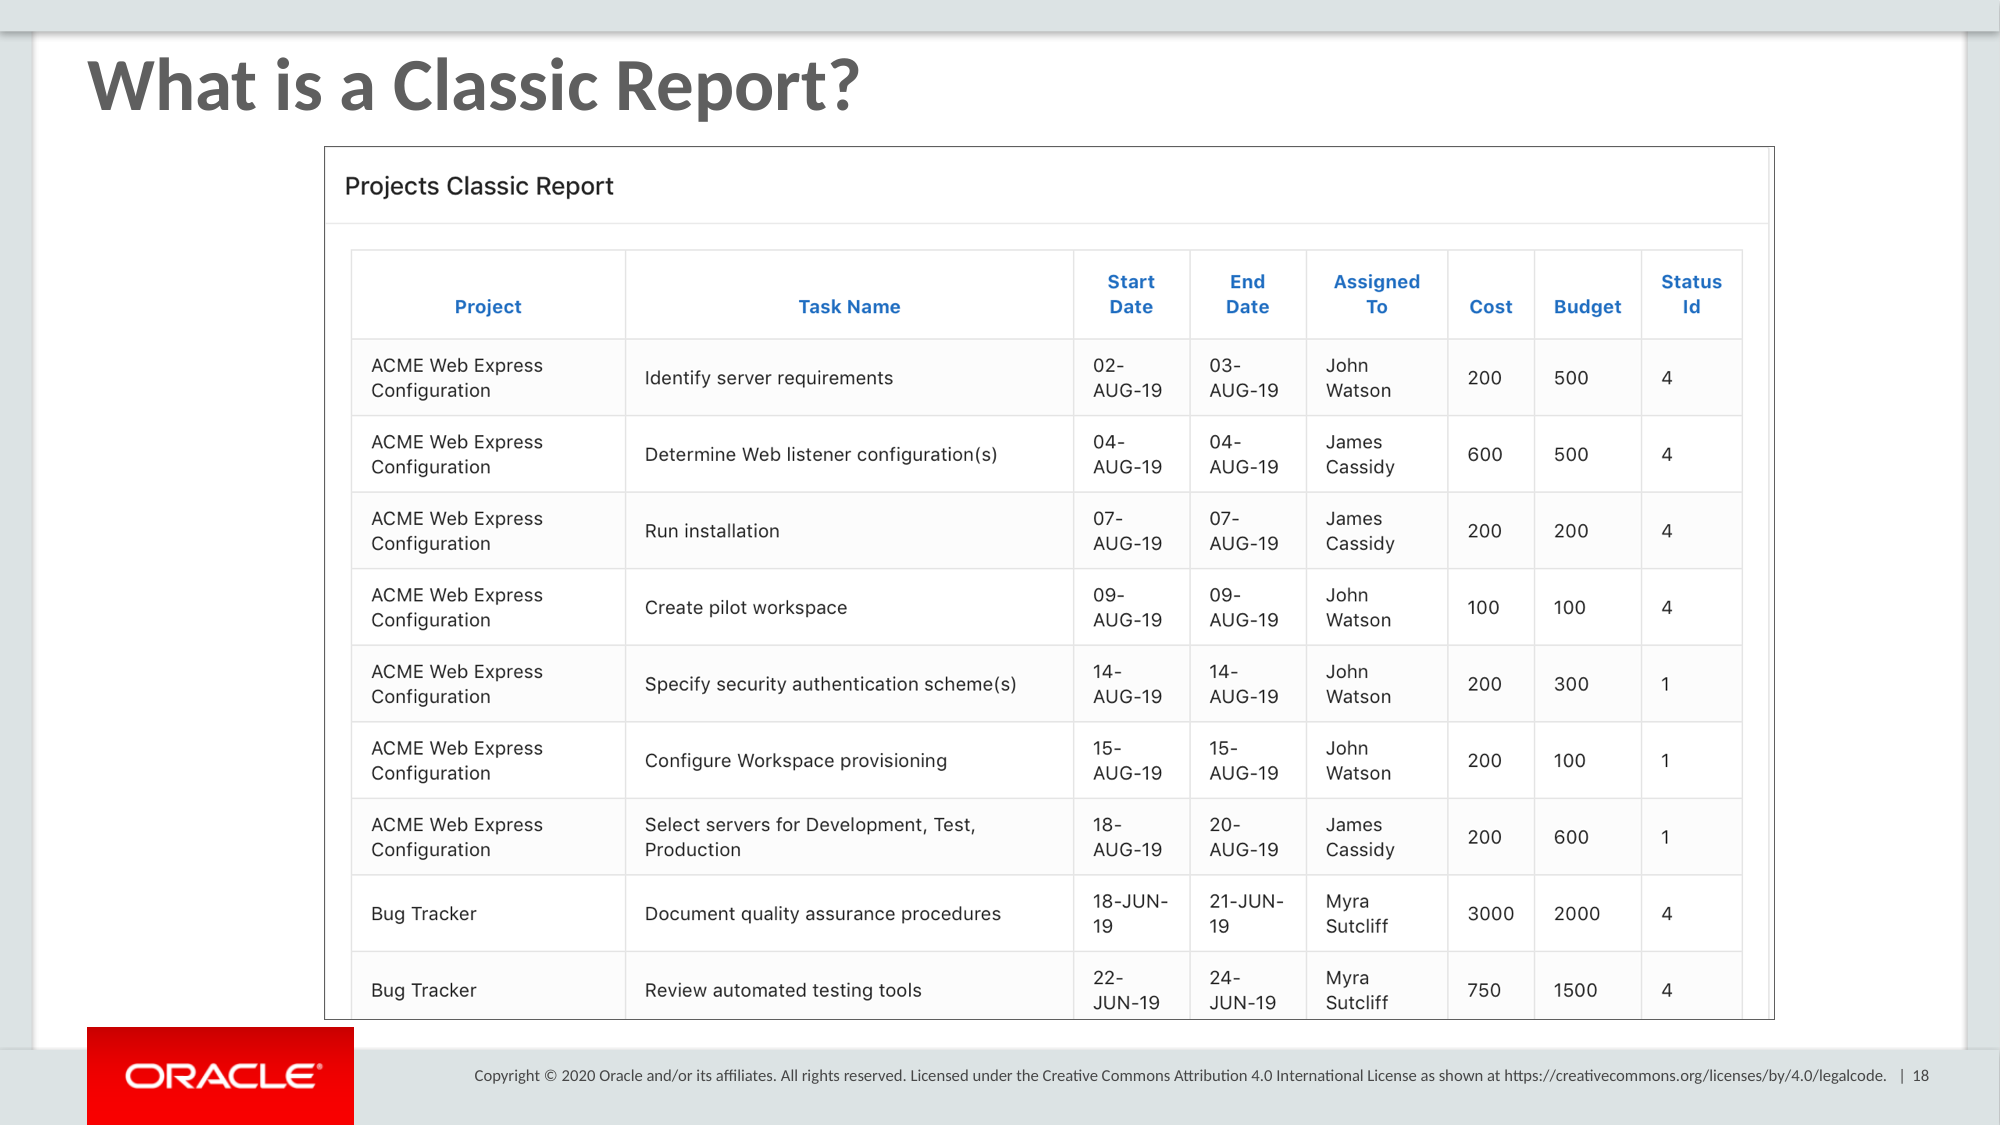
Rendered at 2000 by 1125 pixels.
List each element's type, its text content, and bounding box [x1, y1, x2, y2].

picture [87, 1027, 354, 1125]
picture [324, 146, 1775, 1020]
title What is a Classic Report? [87, 66, 1913, 125]
